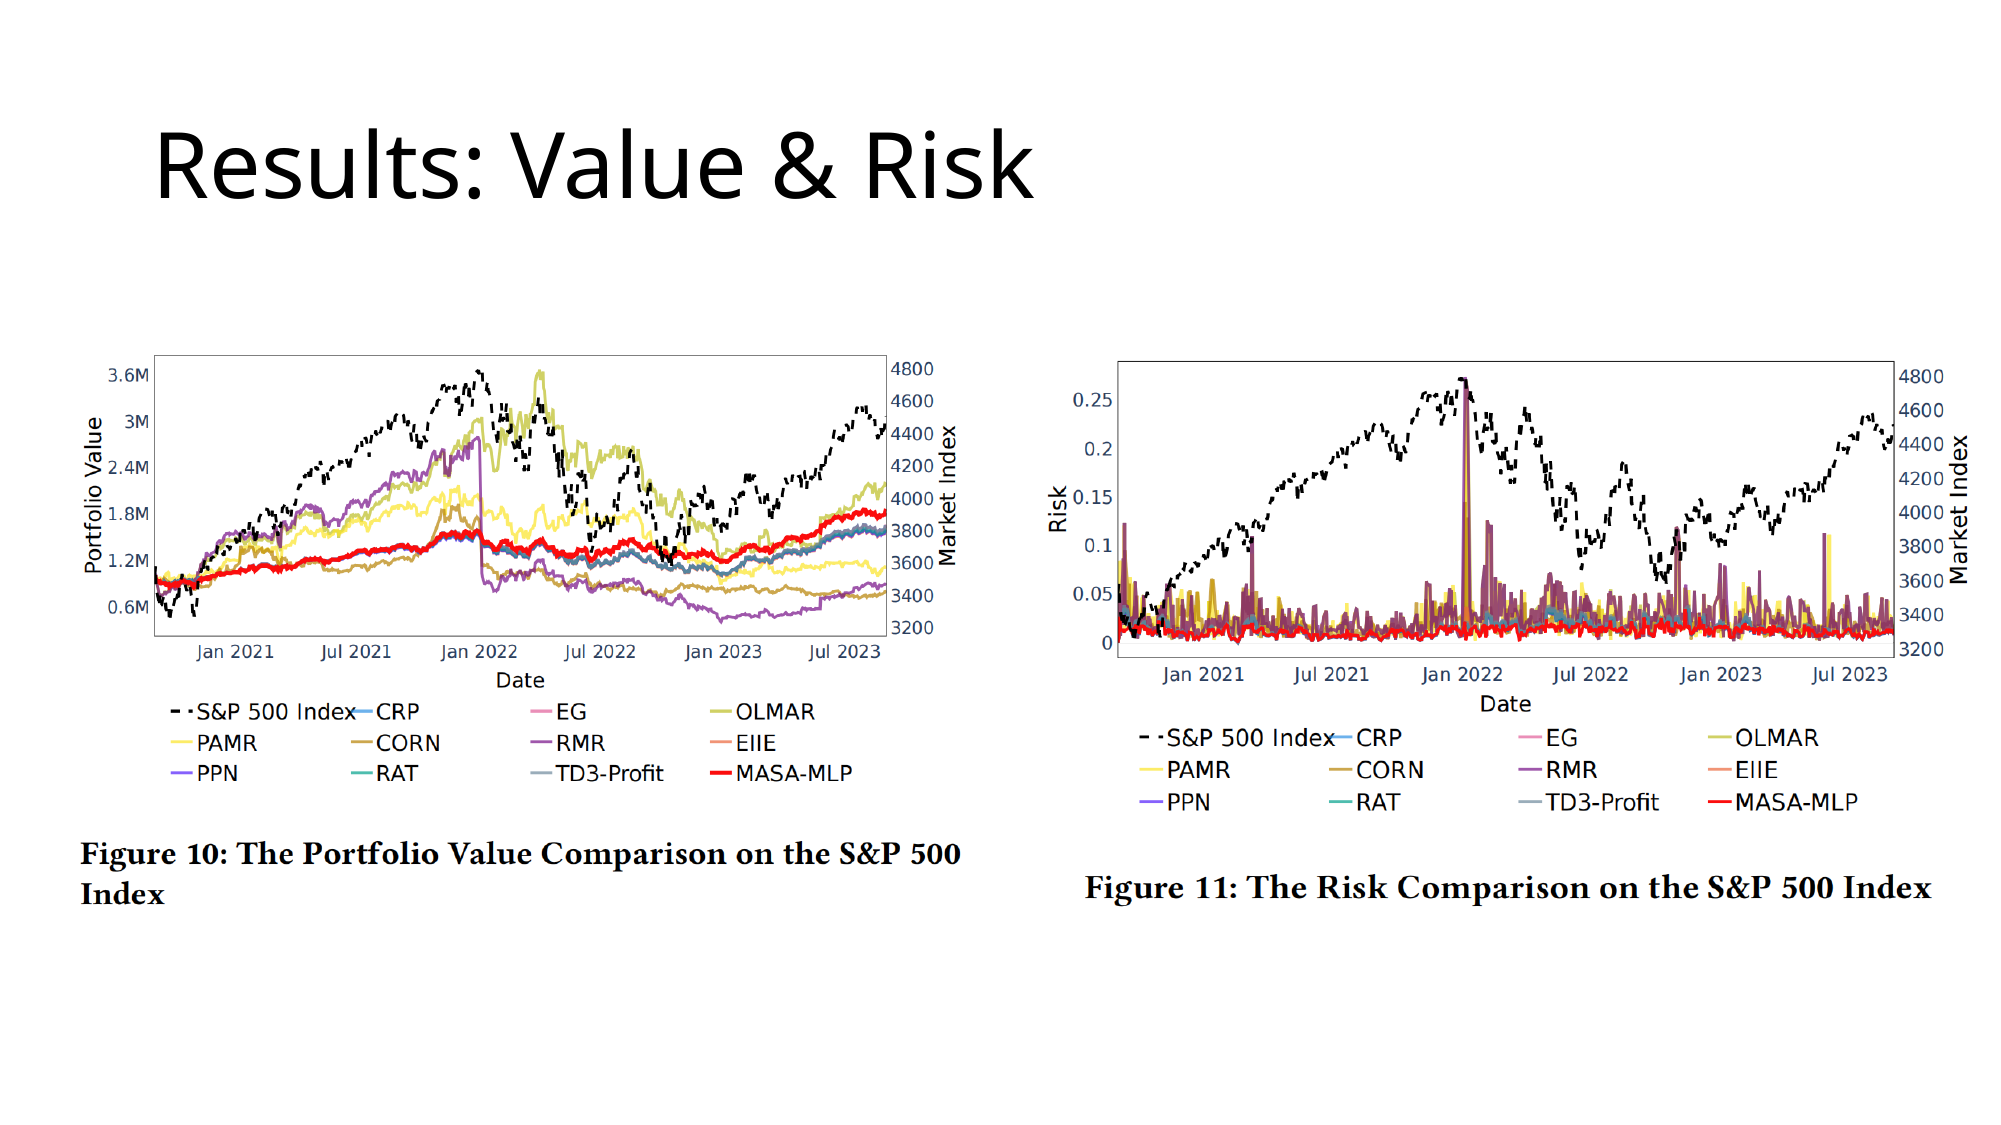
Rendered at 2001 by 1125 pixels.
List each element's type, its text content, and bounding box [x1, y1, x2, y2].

picture [51, 336, 993, 926]
title Results: Value & Risk [137, 59, 1863, 278]
picture [1015, 336, 2000, 926]
